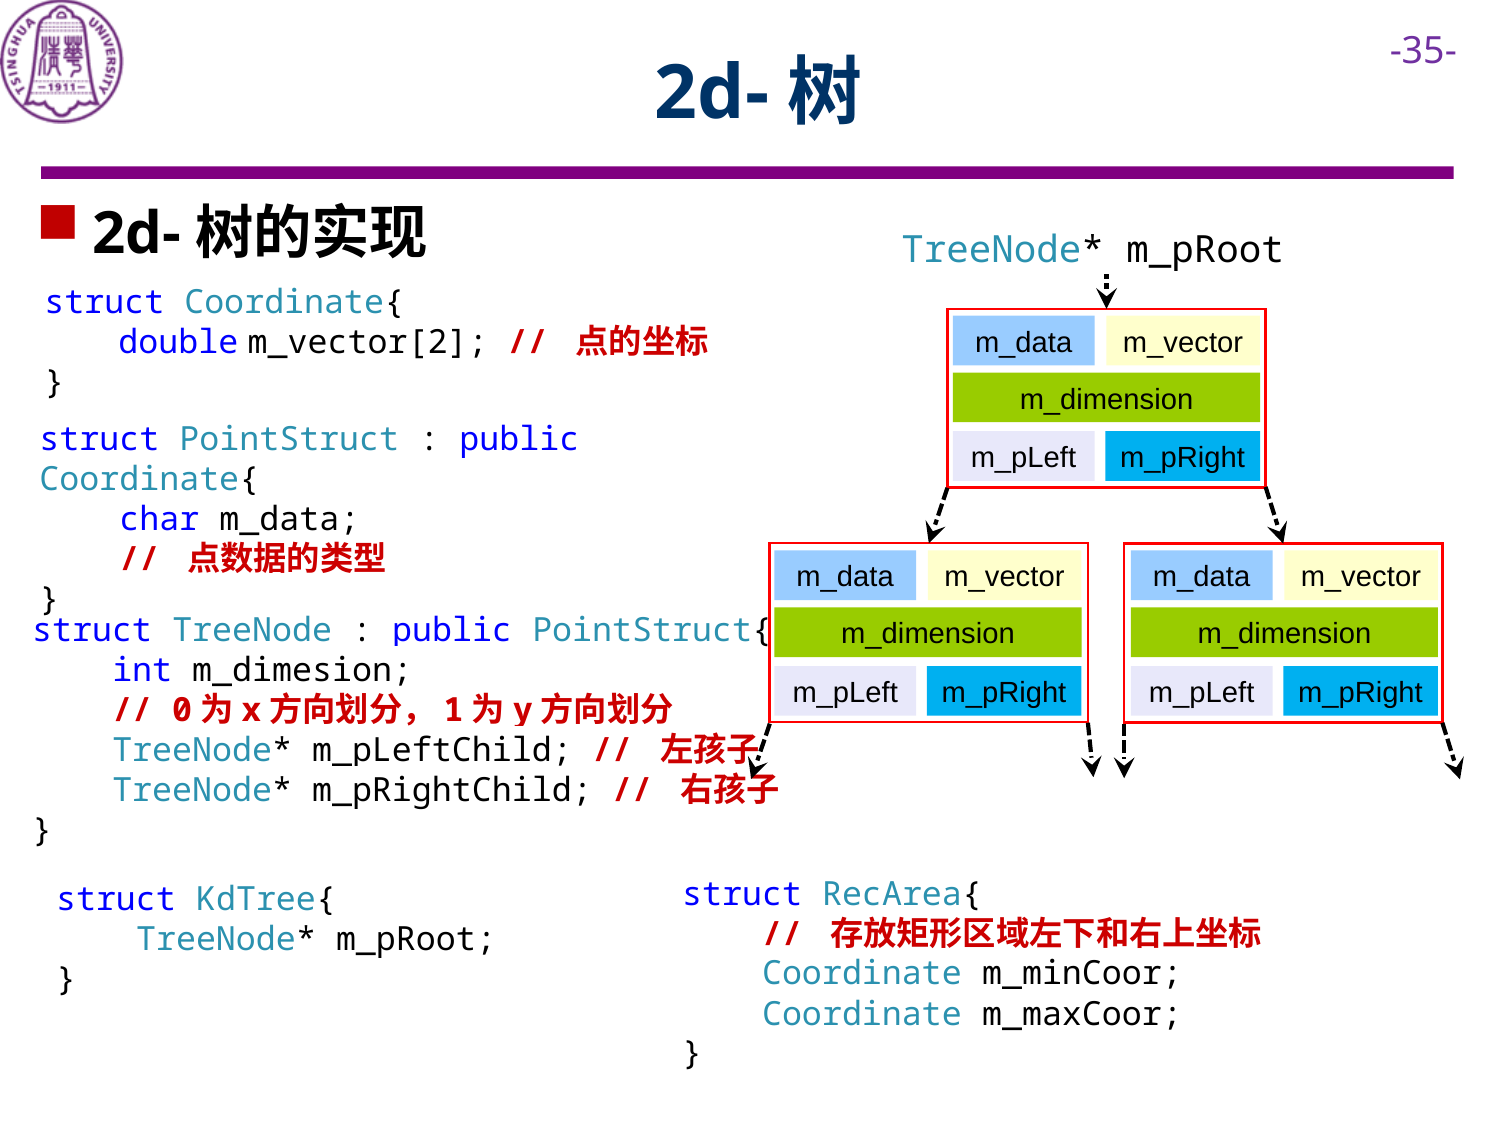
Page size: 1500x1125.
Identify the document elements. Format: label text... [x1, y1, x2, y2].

text_box struct KdTree{ TreeNode* m_pRoot; } [41, 869, 609, 1004]
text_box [774, 550, 1082, 717]
text_box C [924, 543, 933, 550]
text_box TreeNode* m_pRoot [886, 218, 1299, 278]
text_box 2d-树的实现 [21, 187, 1500, 273]
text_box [1130, 550, 1439, 717]
text_box [951, 543, 1088, 723]
text_box struct TreeNode : public PointStruct{ int m_dimesion; // 0为x方向划分，1为y方向划分 TreeNode* m_pLeftChild; // 左孩子 TreeNode* m_pRightChild; // 右孩子 } [17, 600, 886, 856]
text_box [952, 315, 1261, 482]
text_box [750, 723, 770, 780]
picture [0, 0, 124, 124]
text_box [928, 487, 948, 544]
text_box struct RecArea{ // 存放矩形区域左下和右上坐标 Coordinate m_minCoor; Coordinate m_maxCoor; } [667, 864, 1418, 1079]
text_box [1442, 722, 1461, 780]
text_box [769, 543, 924, 555]
text_box [1287, 543, 1443, 557]
text_box [947, 308, 1104, 321]
text_box C [942, 543, 951, 550]
text_box P [1261, 543, 1287, 550]
title 2d-树 [135, 13, 1383, 165]
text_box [1087, 722, 1094, 778]
text_box [1124, 543, 1261, 723]
text_box struct Coordinate{ double m_vector[2]; // 点的坐标 } [29, 273, 809, 408]
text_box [1265, 486, 1284, 544]
text_box [1108, 308, 1266, 485]
text_box struct PointStruct : public Coordinate{ char m_data; // 点数据的类型 } [24, 409, 786, 625]
